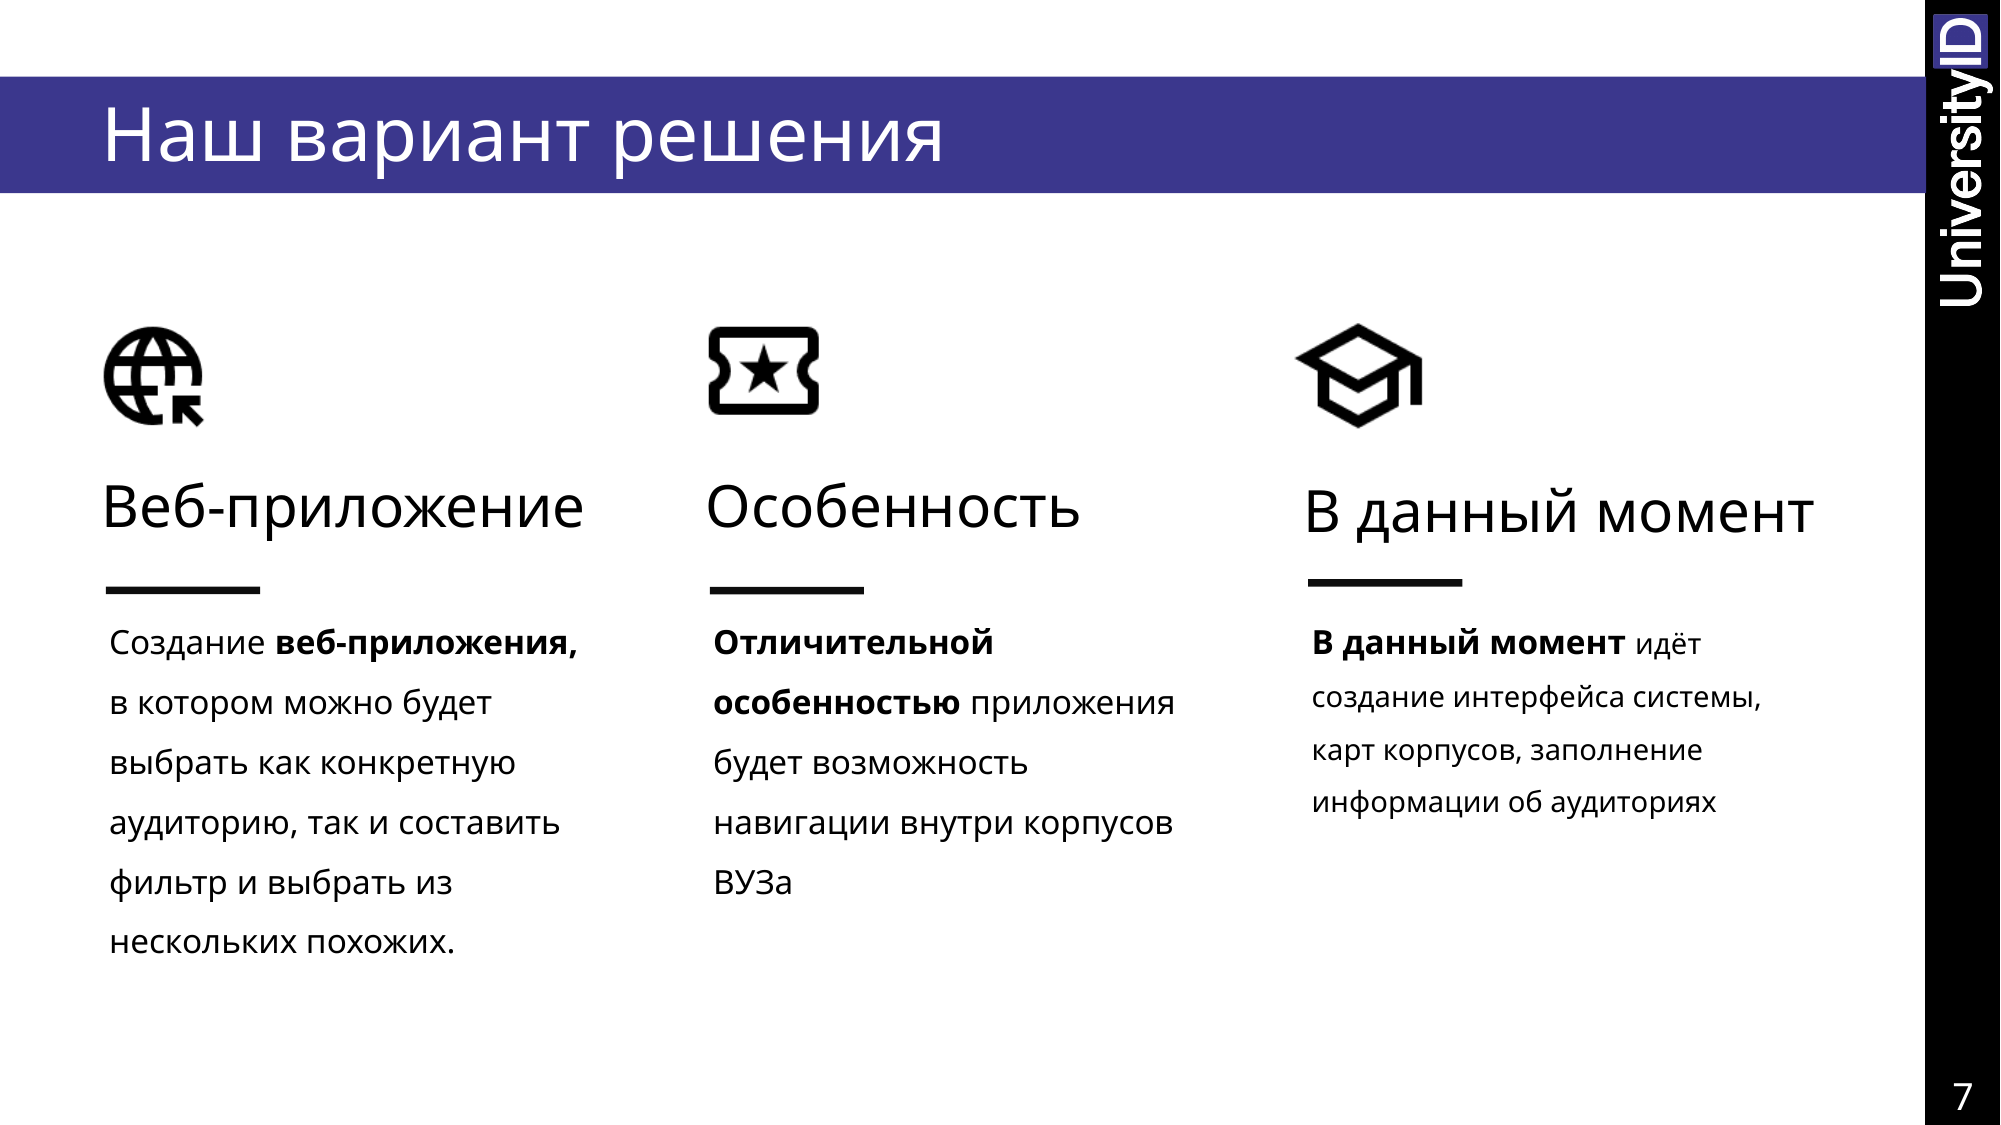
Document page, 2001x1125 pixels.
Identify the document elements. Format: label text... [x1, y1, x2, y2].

text_box [105, 586, 261, 595]
text_box [0, 76, 1926, 194]
text_box Отличительной особенностью приложения будет возможность навигации внутри корпусов ВУЗа [698, 594, 1223, 909]
picture [698, 305, 830, 437]
text_box В данный момент [1289, 466, 1832, 552]
text_box В данный момент идёт создание интерфейса системы, карт корпусов, заполнение информации об аудиториях [1296, 593, 1829, 826]
picture [1289, 306, 1428, 446]
text_box [709, 586, 865, 595]
text_box Наш вариант решения [86, 78, 1298, 184]
text_box Особенность [690, 461, 1223, 547]
text_box [1307, 578, 1463, 588]
text_box Создание веб-приложения, в котором можно будет выбрать как конкретную аудиторию, так и составить фильтр и выбрать из нескольких похожих. [94, 593, 619, 968]
text_box Веб-приложение [86, 461, 619, 547]
picture [94, 317, 212, 435]
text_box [1926, 0, 2000, 1125]
